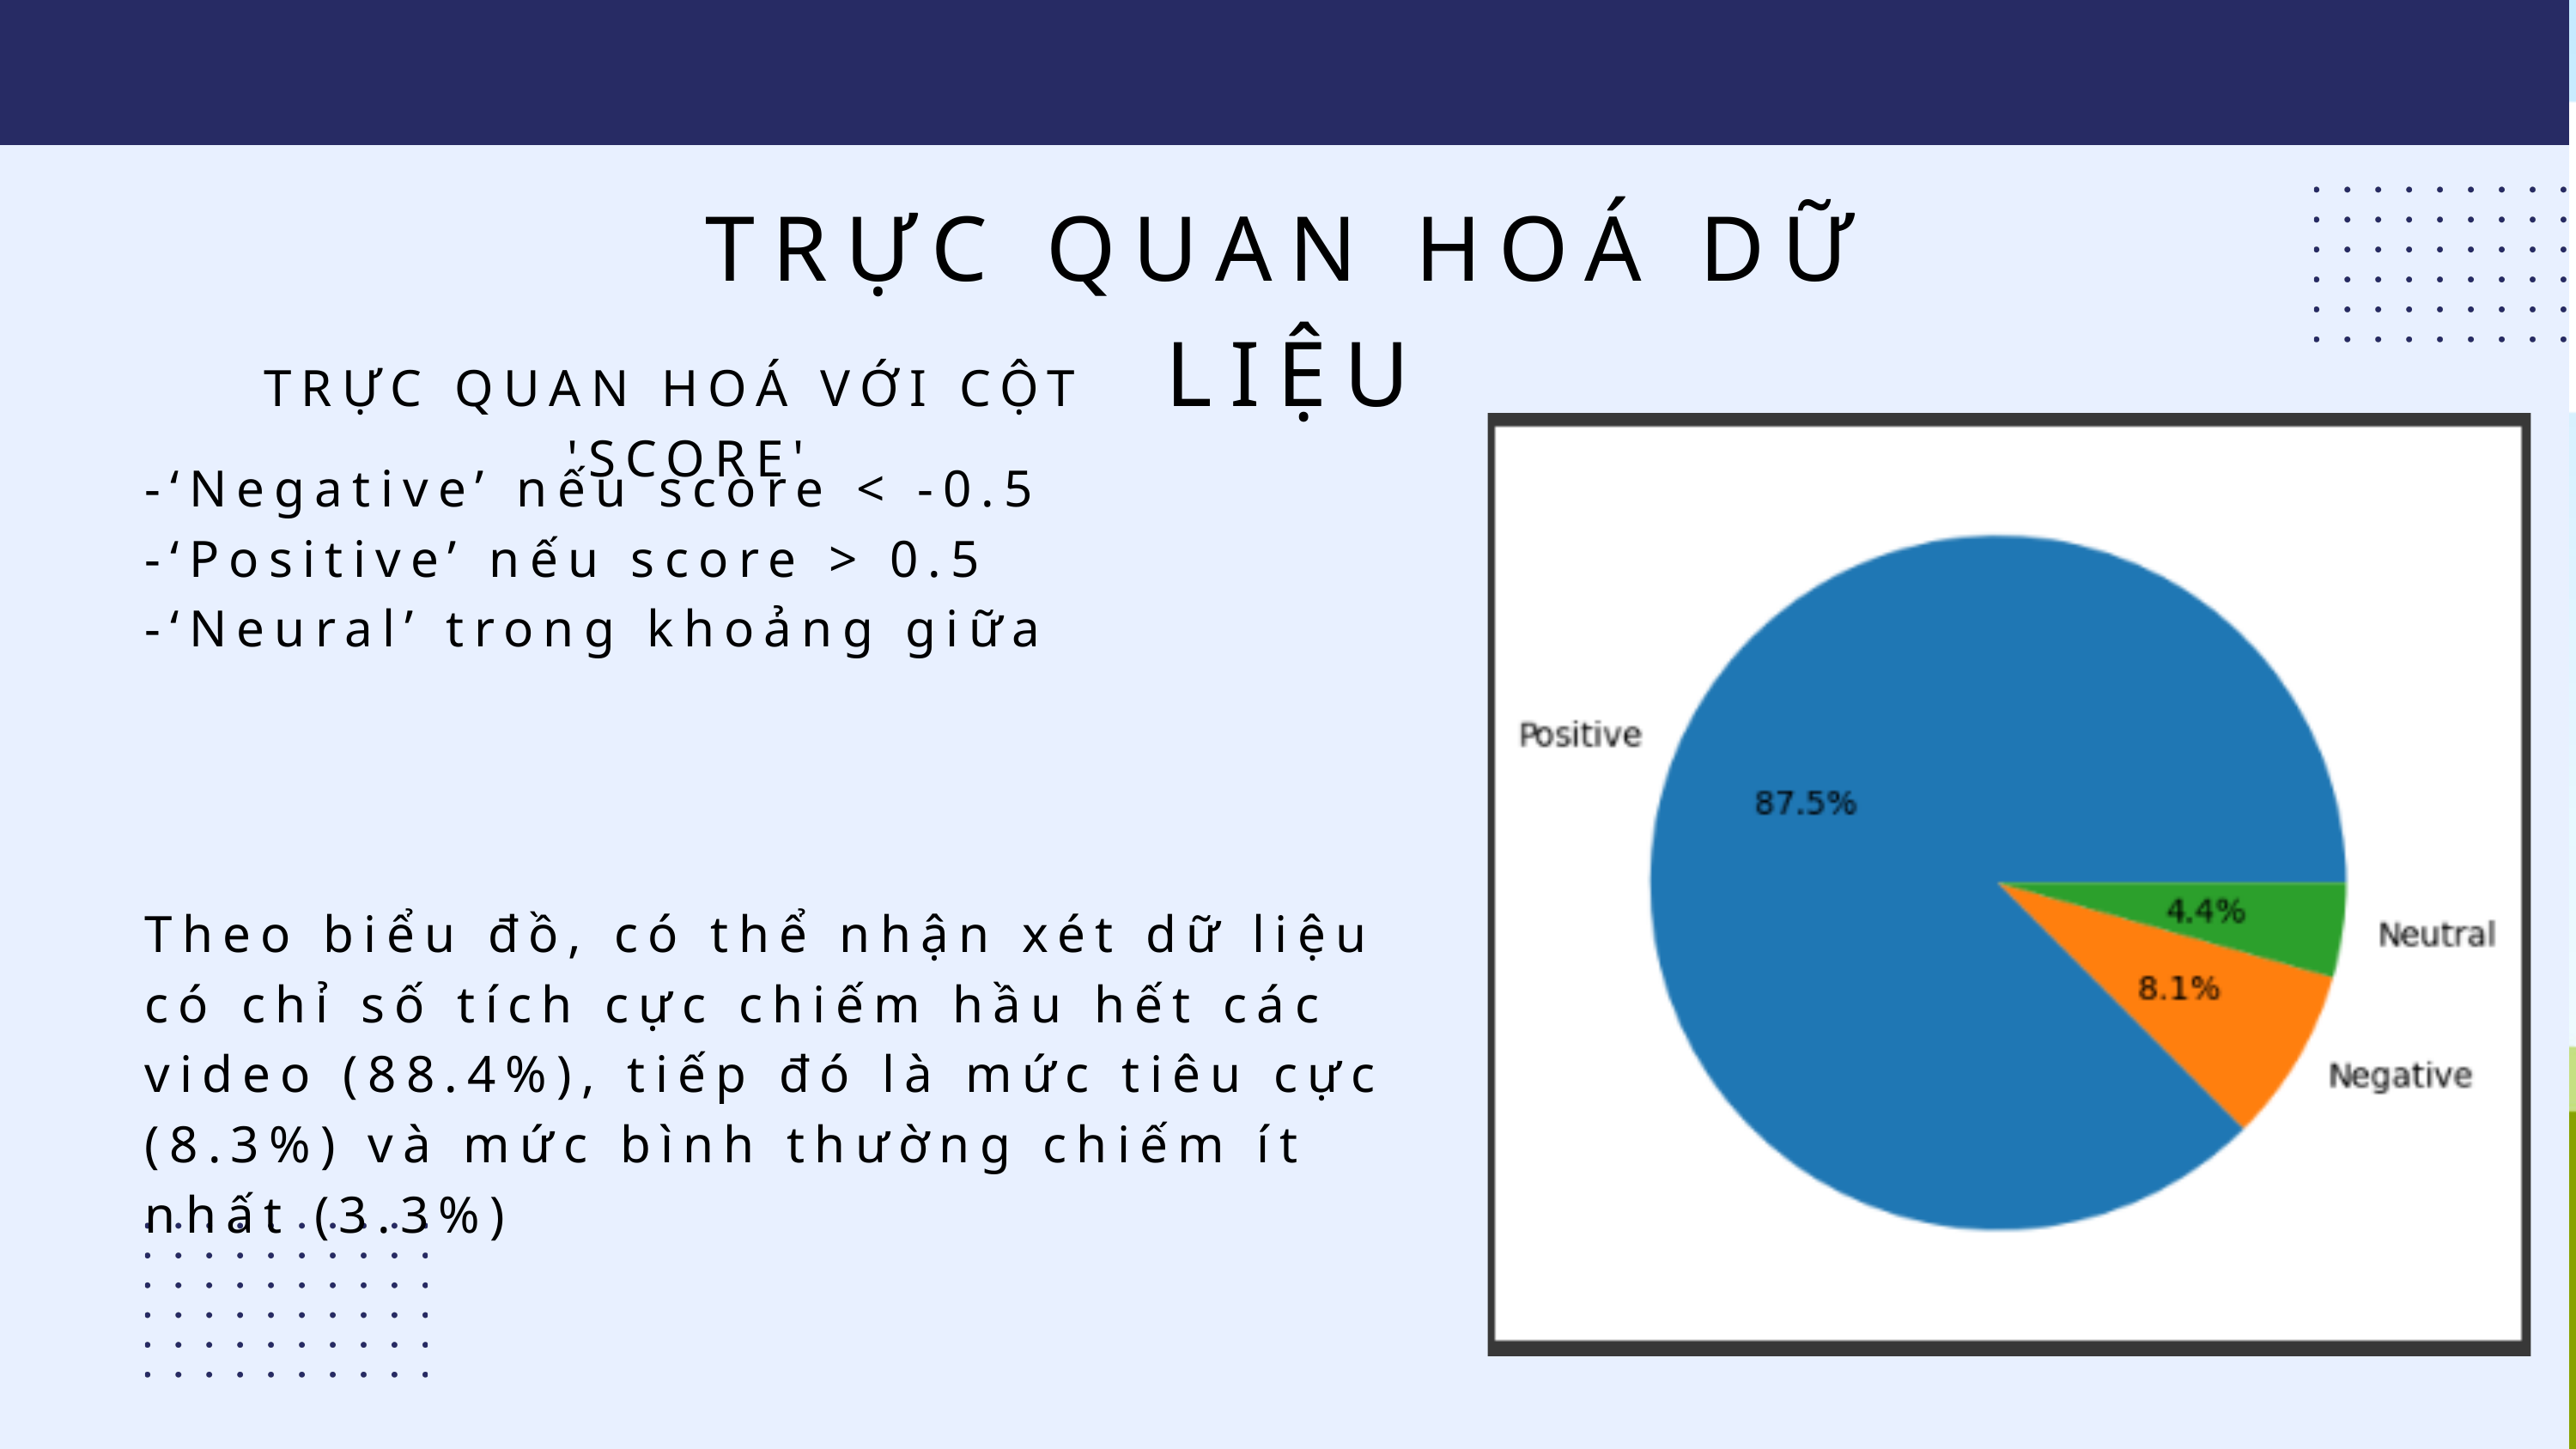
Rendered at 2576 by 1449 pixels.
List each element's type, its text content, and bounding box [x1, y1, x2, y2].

text_box -‘Negative’ nếu score < -0.5 -‘Positive’ nếu score > 0.5 -‘Neural’ trong khoảng giữa [144, 446, 1202, 658]
text_box Theo biểu đồ, có thể nhận xét dữ liệu có chỉ số tích cực chiếm hầu hết các video (88.4%), tiếp đó là mức tiêu cực (8.3%) và mức bình thường chiếm ít nhất (3.3%) [144, 892, 1461, 1243]
text_box TRỰC QUAN HOÁ VỚI CỘT 'SCORE' [143, 346, 1229, 488]
text_box [1487, 413, 2531, 1356]
text_box TRỰC QUAN HOÁ DỮ LIỆU [575, 173, 2001, 424]
text_box [2313, 186, 2563, 343]
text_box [2568, 0, 2576, 1449]
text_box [0, 0, 2567, 145]
text_box [144, 1243, 428, 1378]
